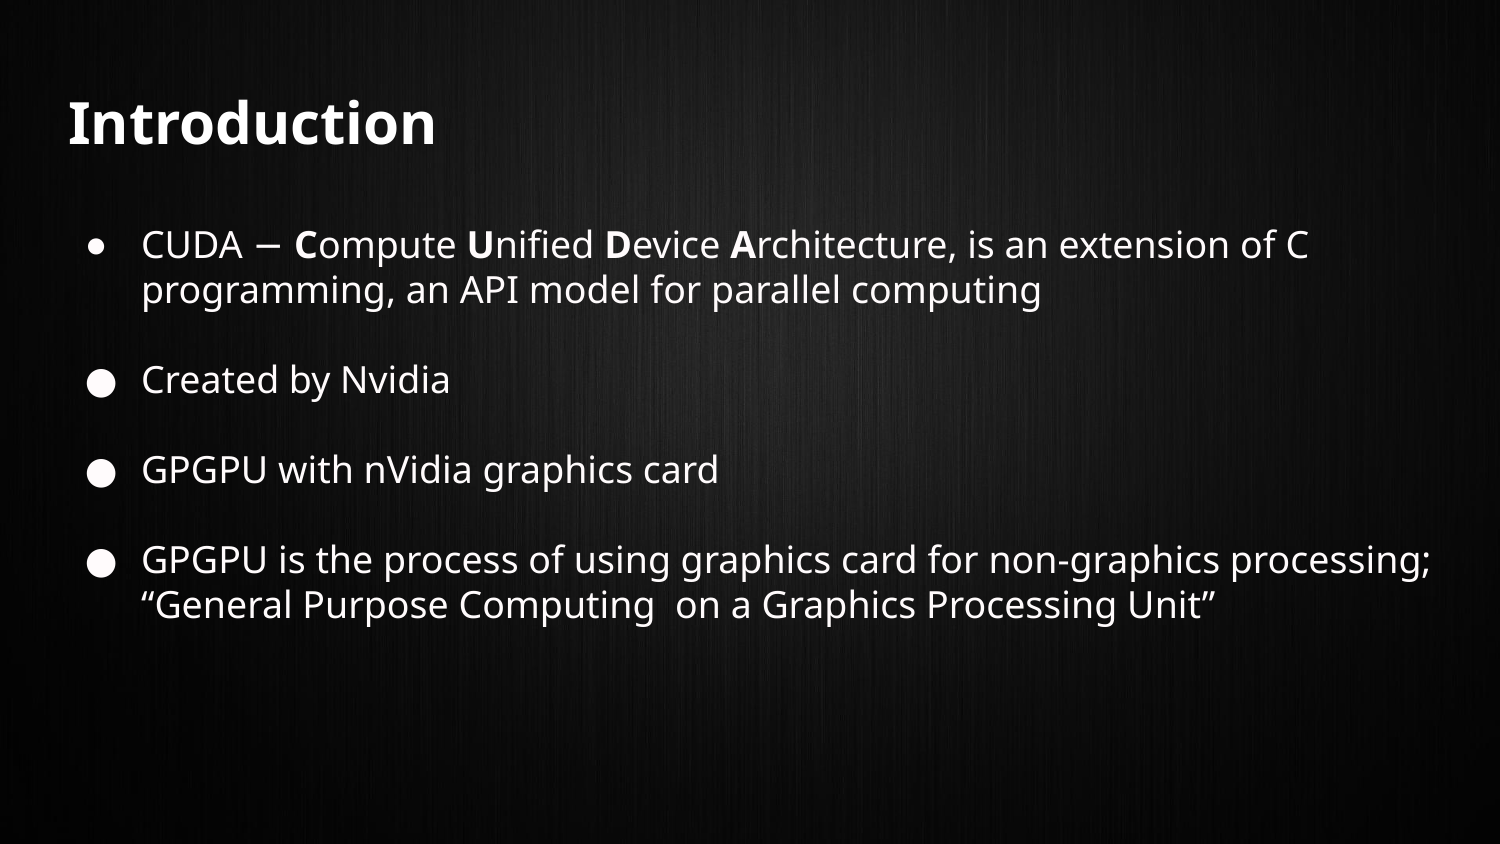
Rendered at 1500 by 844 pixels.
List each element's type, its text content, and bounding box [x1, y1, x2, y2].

list CUDA − Compute Unified Device Architecture, is an extension of C programming, an API model for parallel computing Created by Nvidia GPGPU with nVidia graphics card GPGPU is the process of using graphics card for non-graphics processing; “General Purpose Computing on a Graphics Processing Unit” [51, 206, 1449, 767]
title Introduction [51, 71, 1449, 166]
picture [0, 0, 1500, 844]
